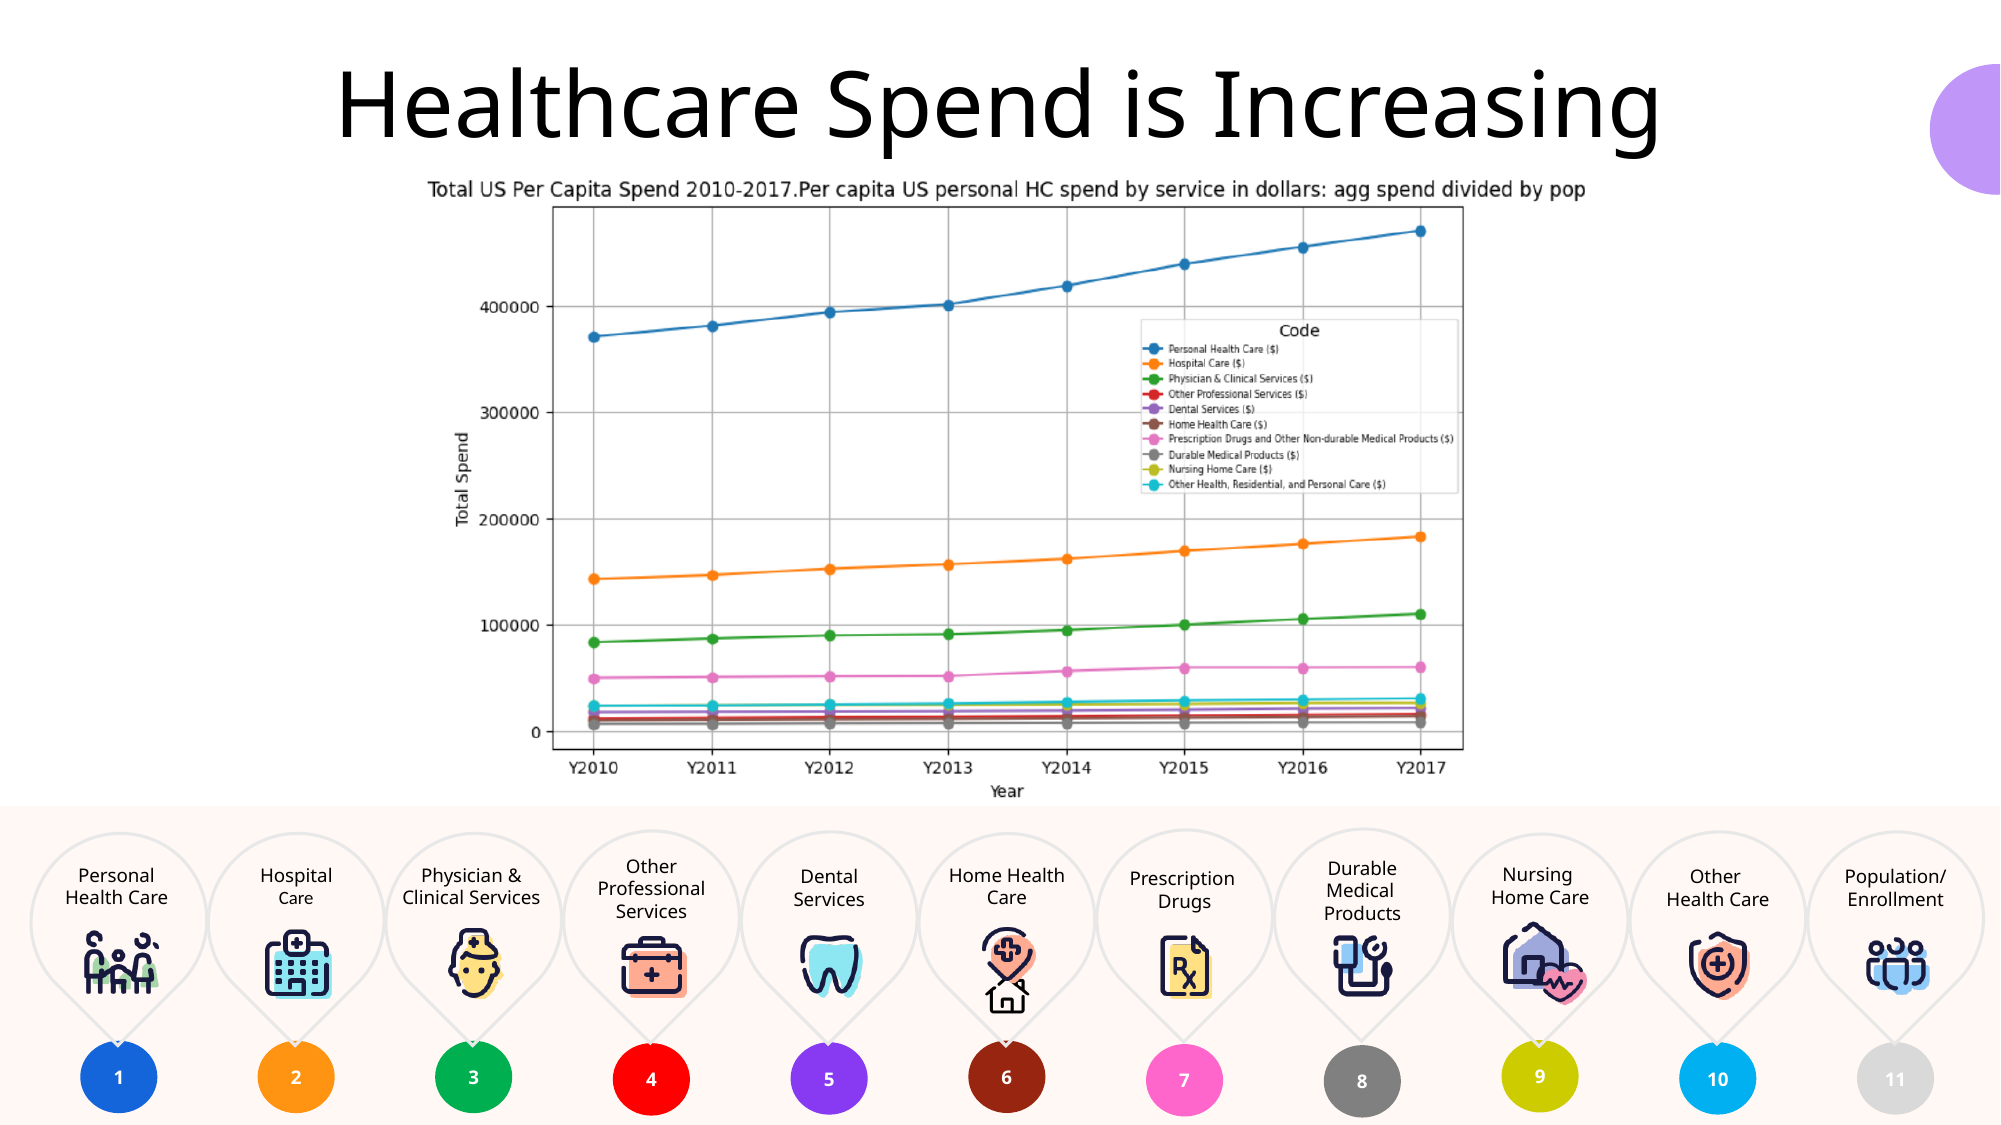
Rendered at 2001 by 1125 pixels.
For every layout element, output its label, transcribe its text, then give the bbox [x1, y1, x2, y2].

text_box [534, 831, 769, 1117]
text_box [1601, 832, 1778, 1116]
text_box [1067, 830, 1245, 1117]
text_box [2, 833, 179, 1114]
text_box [1778, 832, 2000, 1116]
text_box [356, 833, 534, 1114]
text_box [712, 832, 947, 1116]
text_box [947, 833, 1067, 1114]
picture [419, 168, 1590, 802]
text_box [0, 804, 2000, 1125]
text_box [179, 833, 356, 1114]
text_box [1245, 829, 1480, 1118]
title Healthcare Spend is Increasing [137, 0, 1863, 217]
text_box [1423, 834, 1601, 1113]
